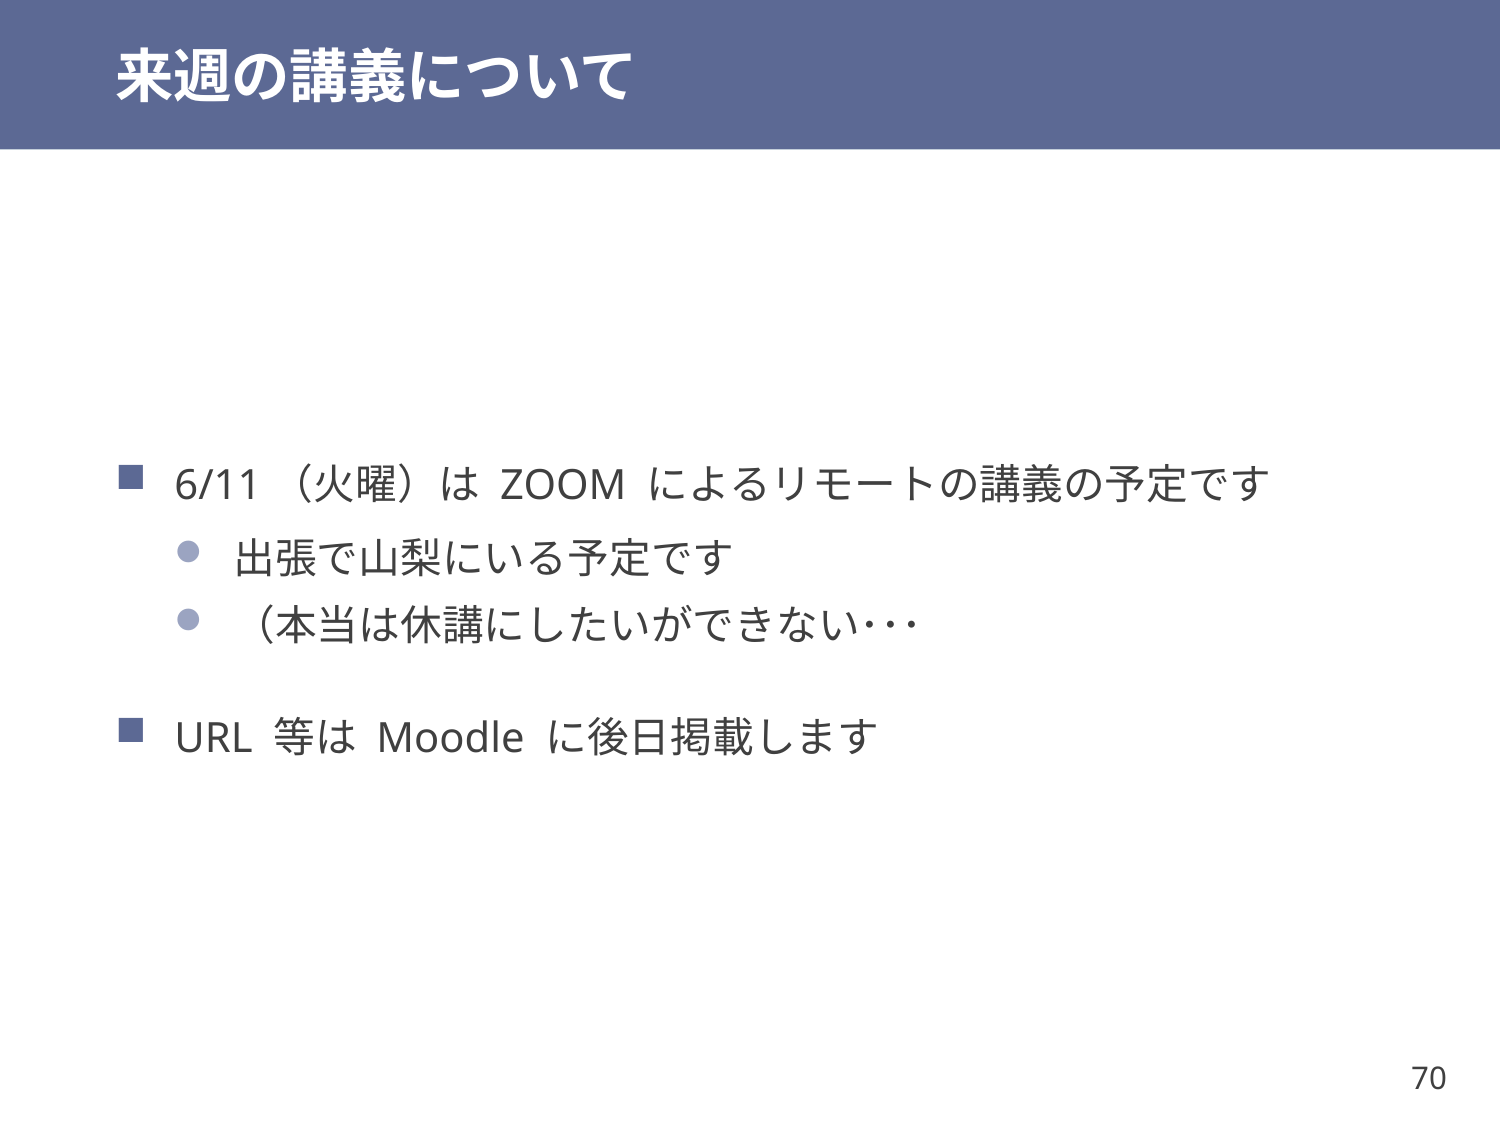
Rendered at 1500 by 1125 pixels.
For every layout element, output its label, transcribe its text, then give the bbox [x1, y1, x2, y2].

list 6/11（火曜）は ZOOM によるリモートの講義の予定です 出張で山梨にいる予定です （本当は休講にしたいができない･･･ URL 等は Moodle に後日掲載します [100, 178, 1459, 1036]
title 来週の講義について [100, 0, 1500, 150]
